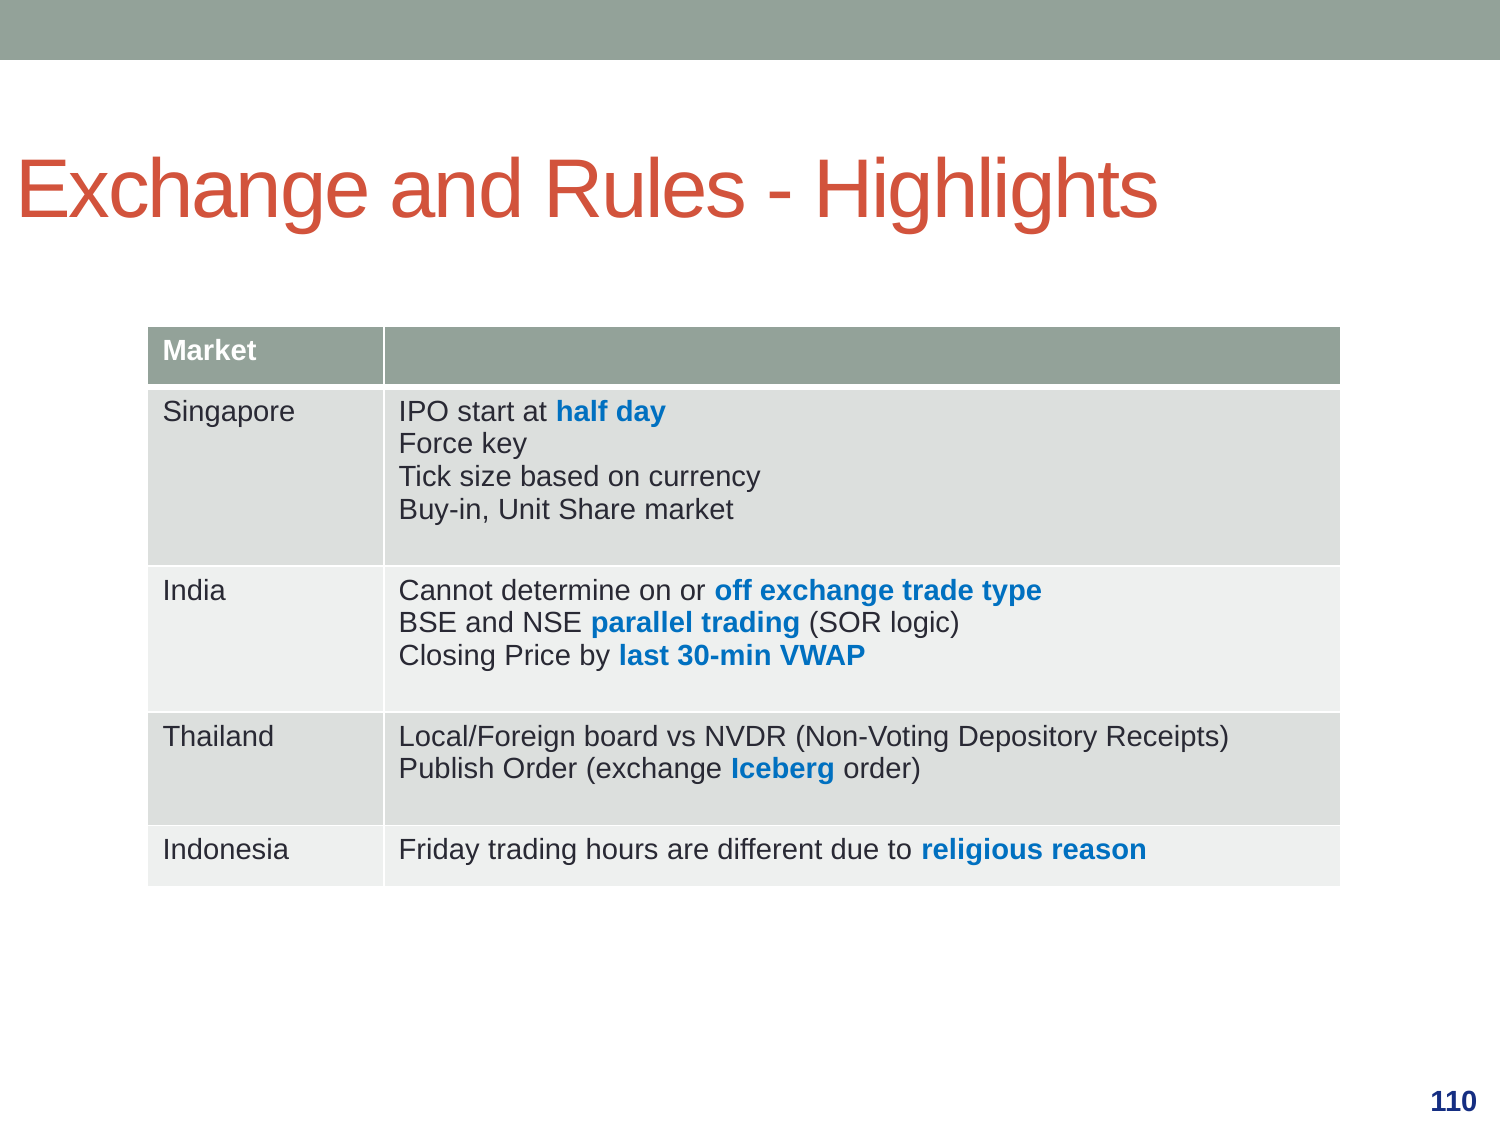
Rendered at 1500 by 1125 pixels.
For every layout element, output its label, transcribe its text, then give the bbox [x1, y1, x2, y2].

table_cell Singapore [148, 390, 383, 565]
table_cell Cannot determine on or off exchange trade type BSE and NSE parallel trading (SOR logic) Closing Price by last 30-min VWAP [385, 567, 1340, 711]
text_box [64, 278, 1483, 1047]
table_cell IPO start at half day Force key Tick size based on currency Buy-in, Unit Share market [385, 390, 1340, 565]
table_cell Indonesia [148, 826, 383, 886]
table_header [385, 327, 1340, 384]
table_cell Friday trading hours are different due to religious reason [385, 826, 1340, 886]
table_header Market [148, 327, 383, 384]
slide_number 110 [1415, 1070, 1499, 1125]
table_cell India [148, 567, 383, 711]
title Exchange and Rules - Highlights [0, 101, 1325, 266]
table_cell Thailand [148, 713, 383, 825]
table_cell Local/Foreign board vs NVDR (Non-Voting Depository Receipts) Publish Order (exchange Iceberg order) [385, 713, 1340, 825]
